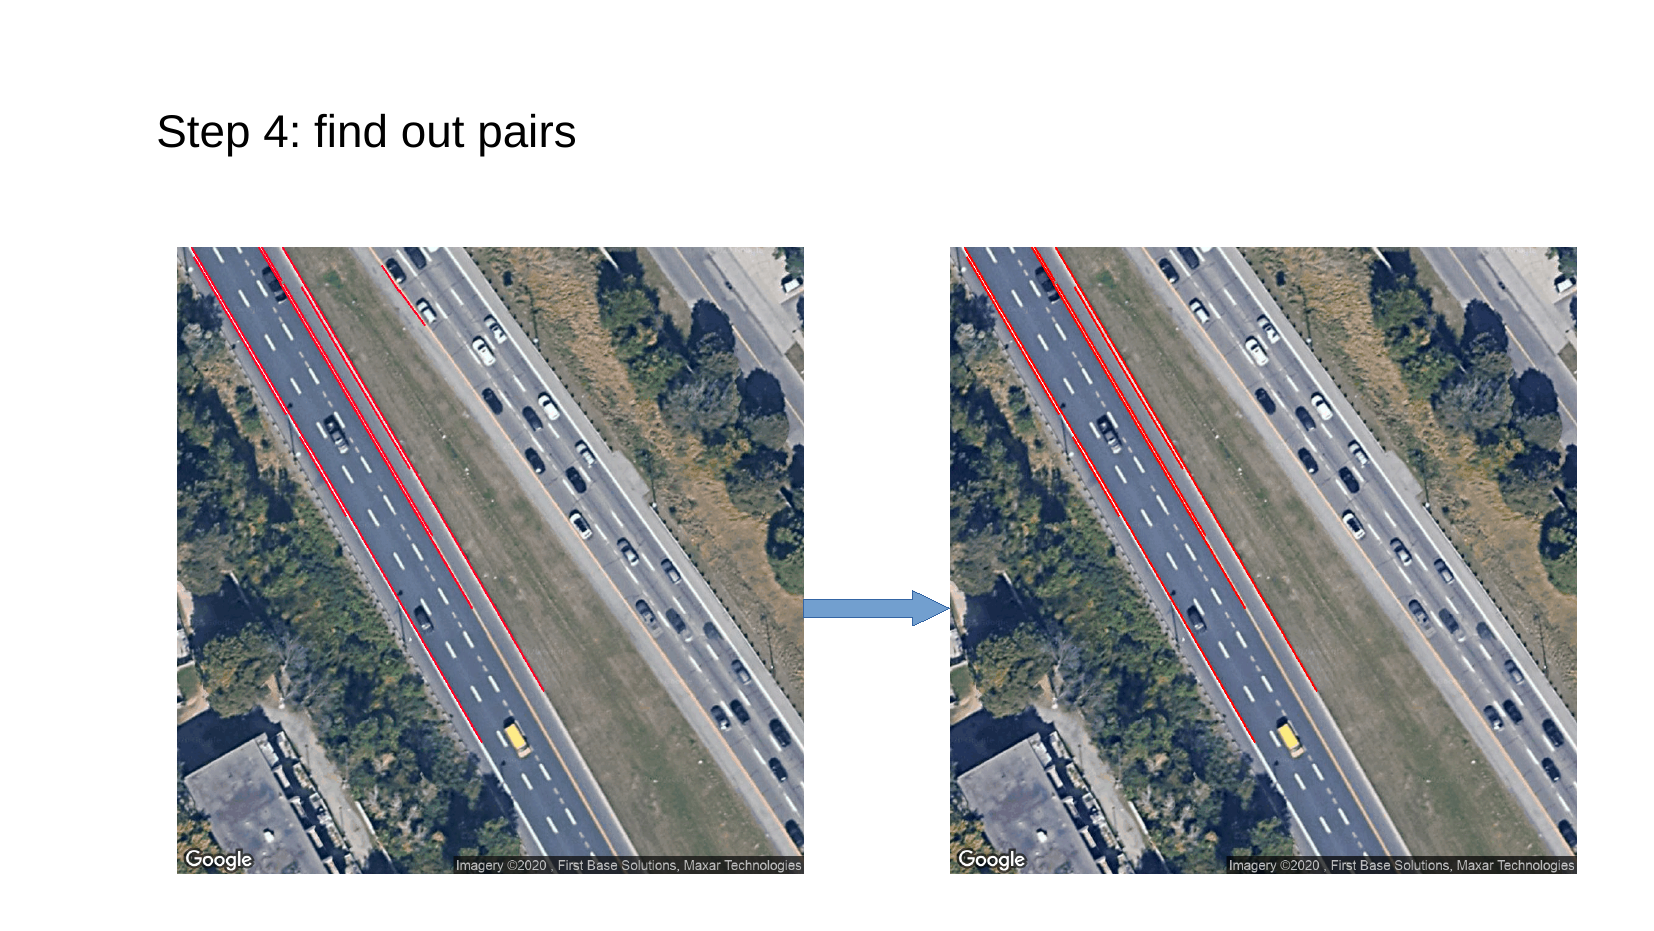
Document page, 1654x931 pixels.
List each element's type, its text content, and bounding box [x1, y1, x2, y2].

picture [176, 247, 804, 875]
text_box [808, 590, 945, 626]
text_box Step 4: find out pairs [141, 94, 1654, 263]
picture [950, 247, 1577, 875]
